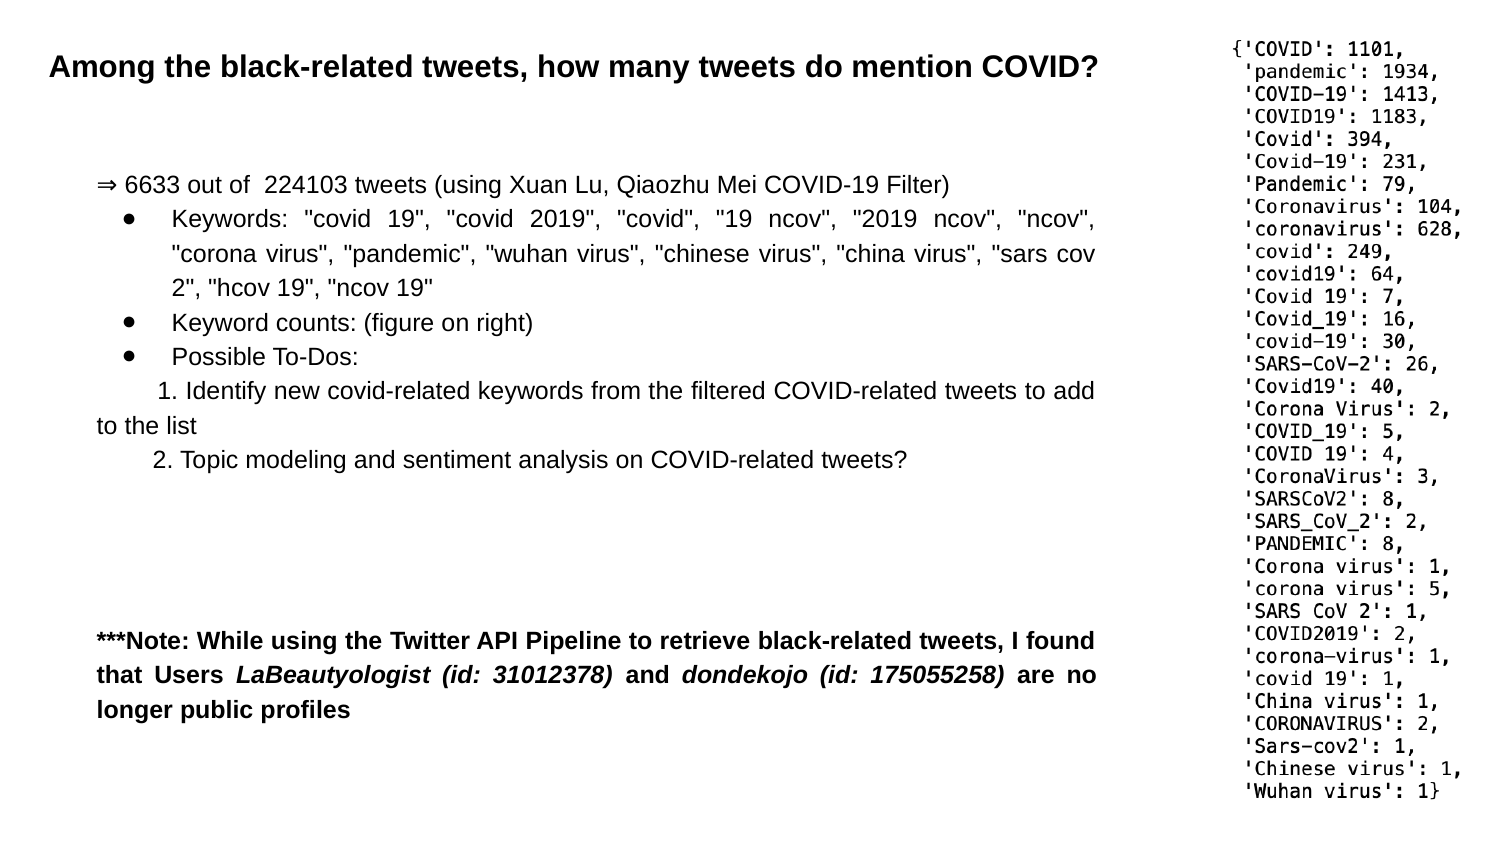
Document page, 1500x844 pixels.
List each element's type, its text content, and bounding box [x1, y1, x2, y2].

picture [1217, 32, 1476, 812]
text_box Among the black-related tweets, how many tweets do mention COVID? [33, 25, 1272, 99]
text_box ⇒ 6633 out of 224103 tweets (using Xuan Lu, Qiaozhu Mei COVID-19 Filter) Keywords: "covid 19", "covid 2019", "covid", "19 ncov", "2019 ncov", "ncov", "corona virus", "pandemic", "wuhan virus", "chinese virus", "china virus", "sars cov 2", "hcov 19", "ncov 19" Keyword counts: (figure on right) Possible To-Dos: 1. Identify new covid-related keywords from the filtered COVID-related tweets to add to the list 2. Topic modeling and sentiment analysis on COVID-related tweets? ***Note: While using the Twitter API Pipeline to retrieve black-related tweets, I found that Users LaBeautyologist (id: 31012378) and dondekojo (id: 175055258) are no longer public profiles [81, 148, 1113, 739]
